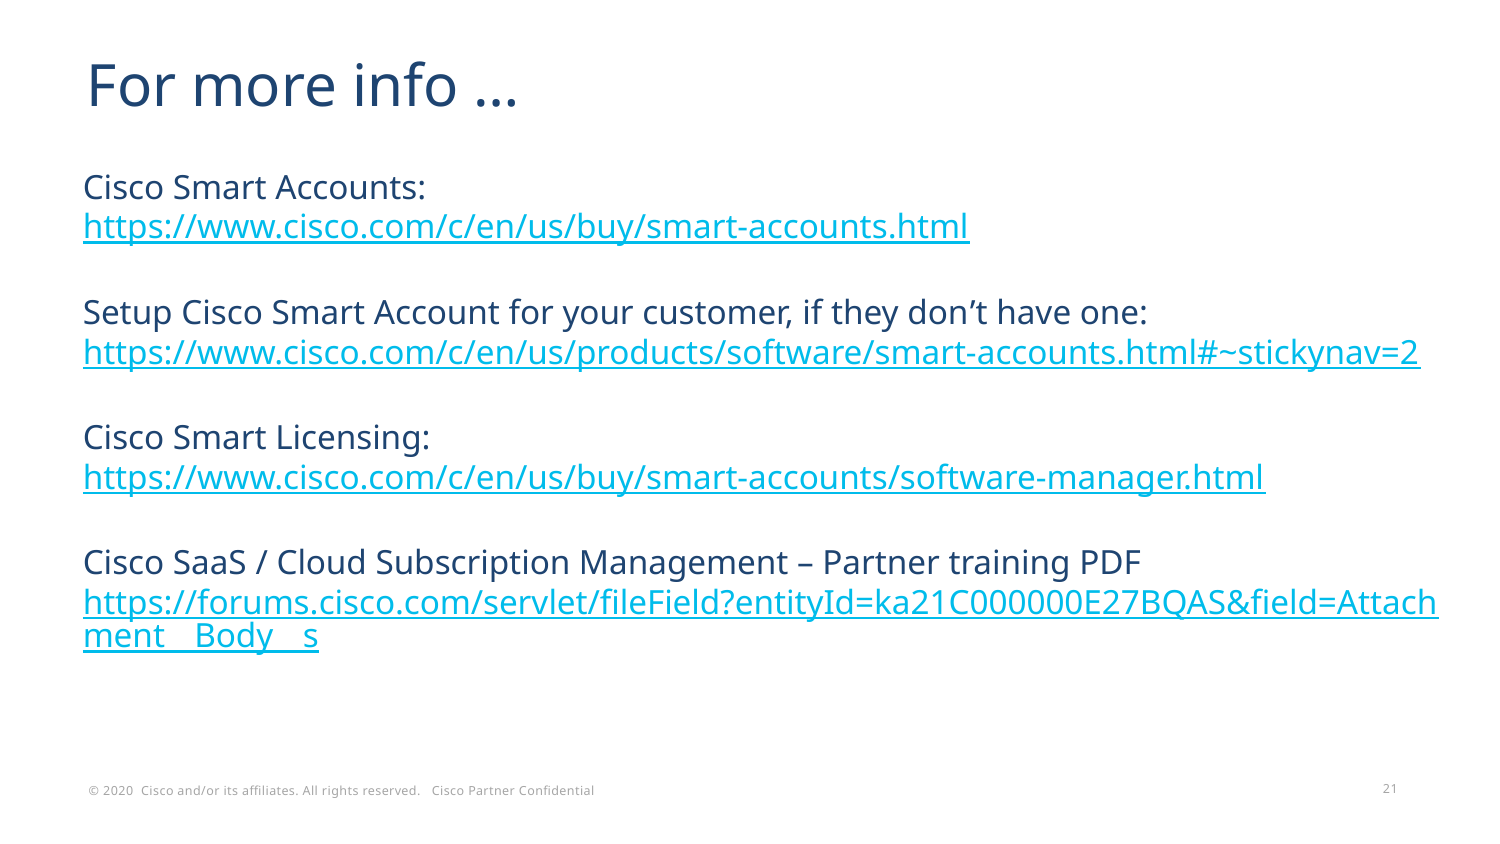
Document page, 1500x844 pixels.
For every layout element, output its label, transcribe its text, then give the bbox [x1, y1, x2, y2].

text_box Cisco Smart Accounts: https://www.cisco.com/c/en/us/buy/smart-accounts.html Setup Cisco Smart Account for your customer, if they don’t have one: https://www.cisco.com/c/en/us/products/software/smart-accounts.html#~stickynav=2 Cisco Smart Licensing: https://www.cisco.com/c/en/us/buy/smart-accounts/software-manager.html Cisco SaaS / Cloud Subscription Management – Partner training PDF https://forums.cisco.com/servlet/fileField?entityId=ka21C000000E27BQAS&field=Attachment__Body__s [71, 160, 1473, 728]
title For more info … [71, 55, 1441, 124]
